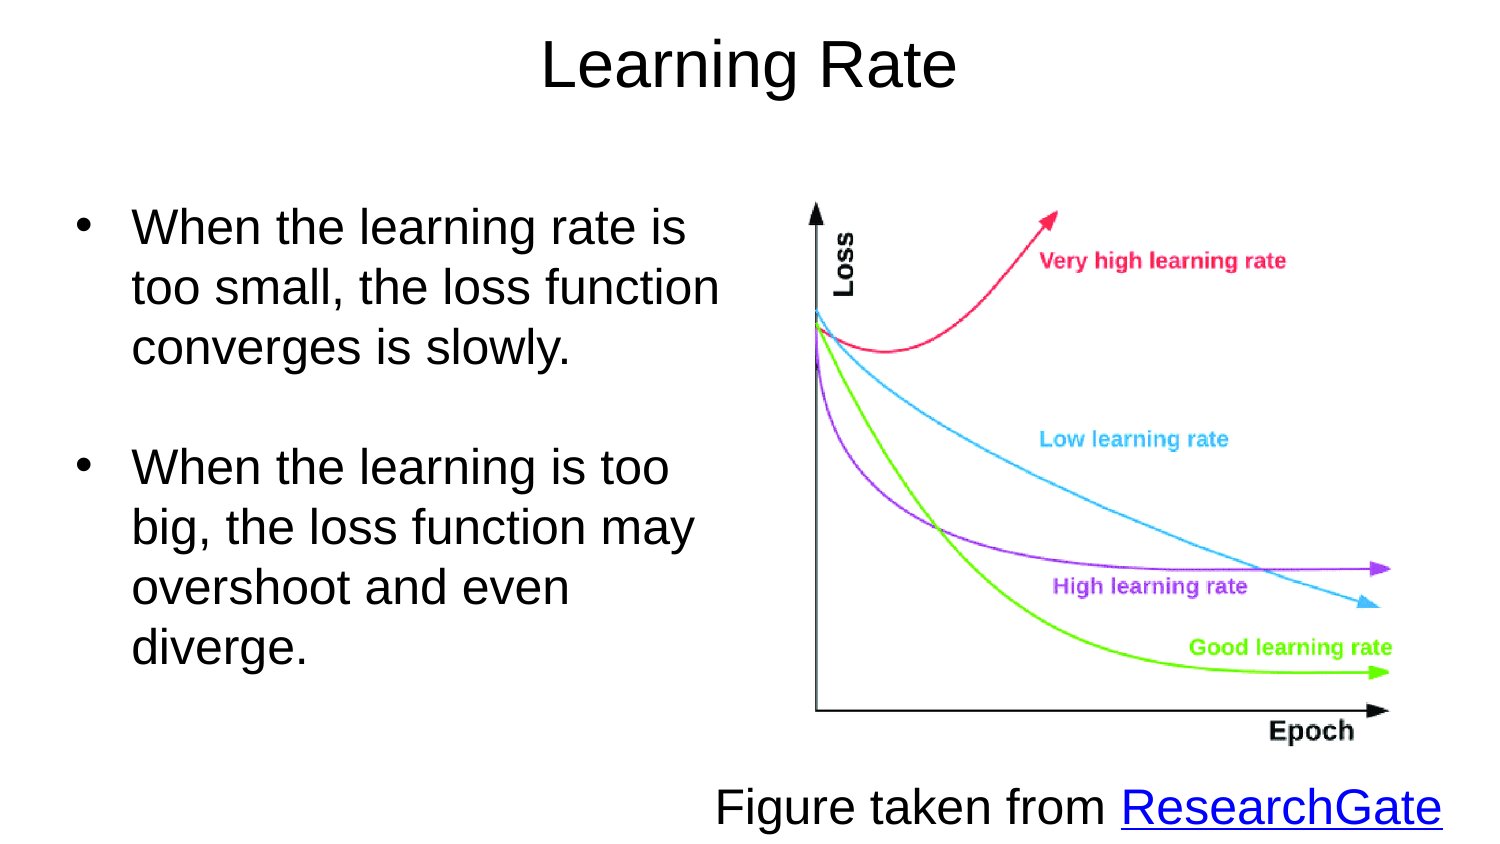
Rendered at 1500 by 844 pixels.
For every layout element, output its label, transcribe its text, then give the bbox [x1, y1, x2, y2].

title Learning Rate [313, 21, 1186, 102]
list When the learning rate is too small, the loss function converges is slowly. When the learning is too big, the loss function may overshoot and even diverge. [75, 194, 728, 679]
text_box Figure taken from ResearchGate [699, 767, 1500, 843]
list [796, 193, 1401, 752]
